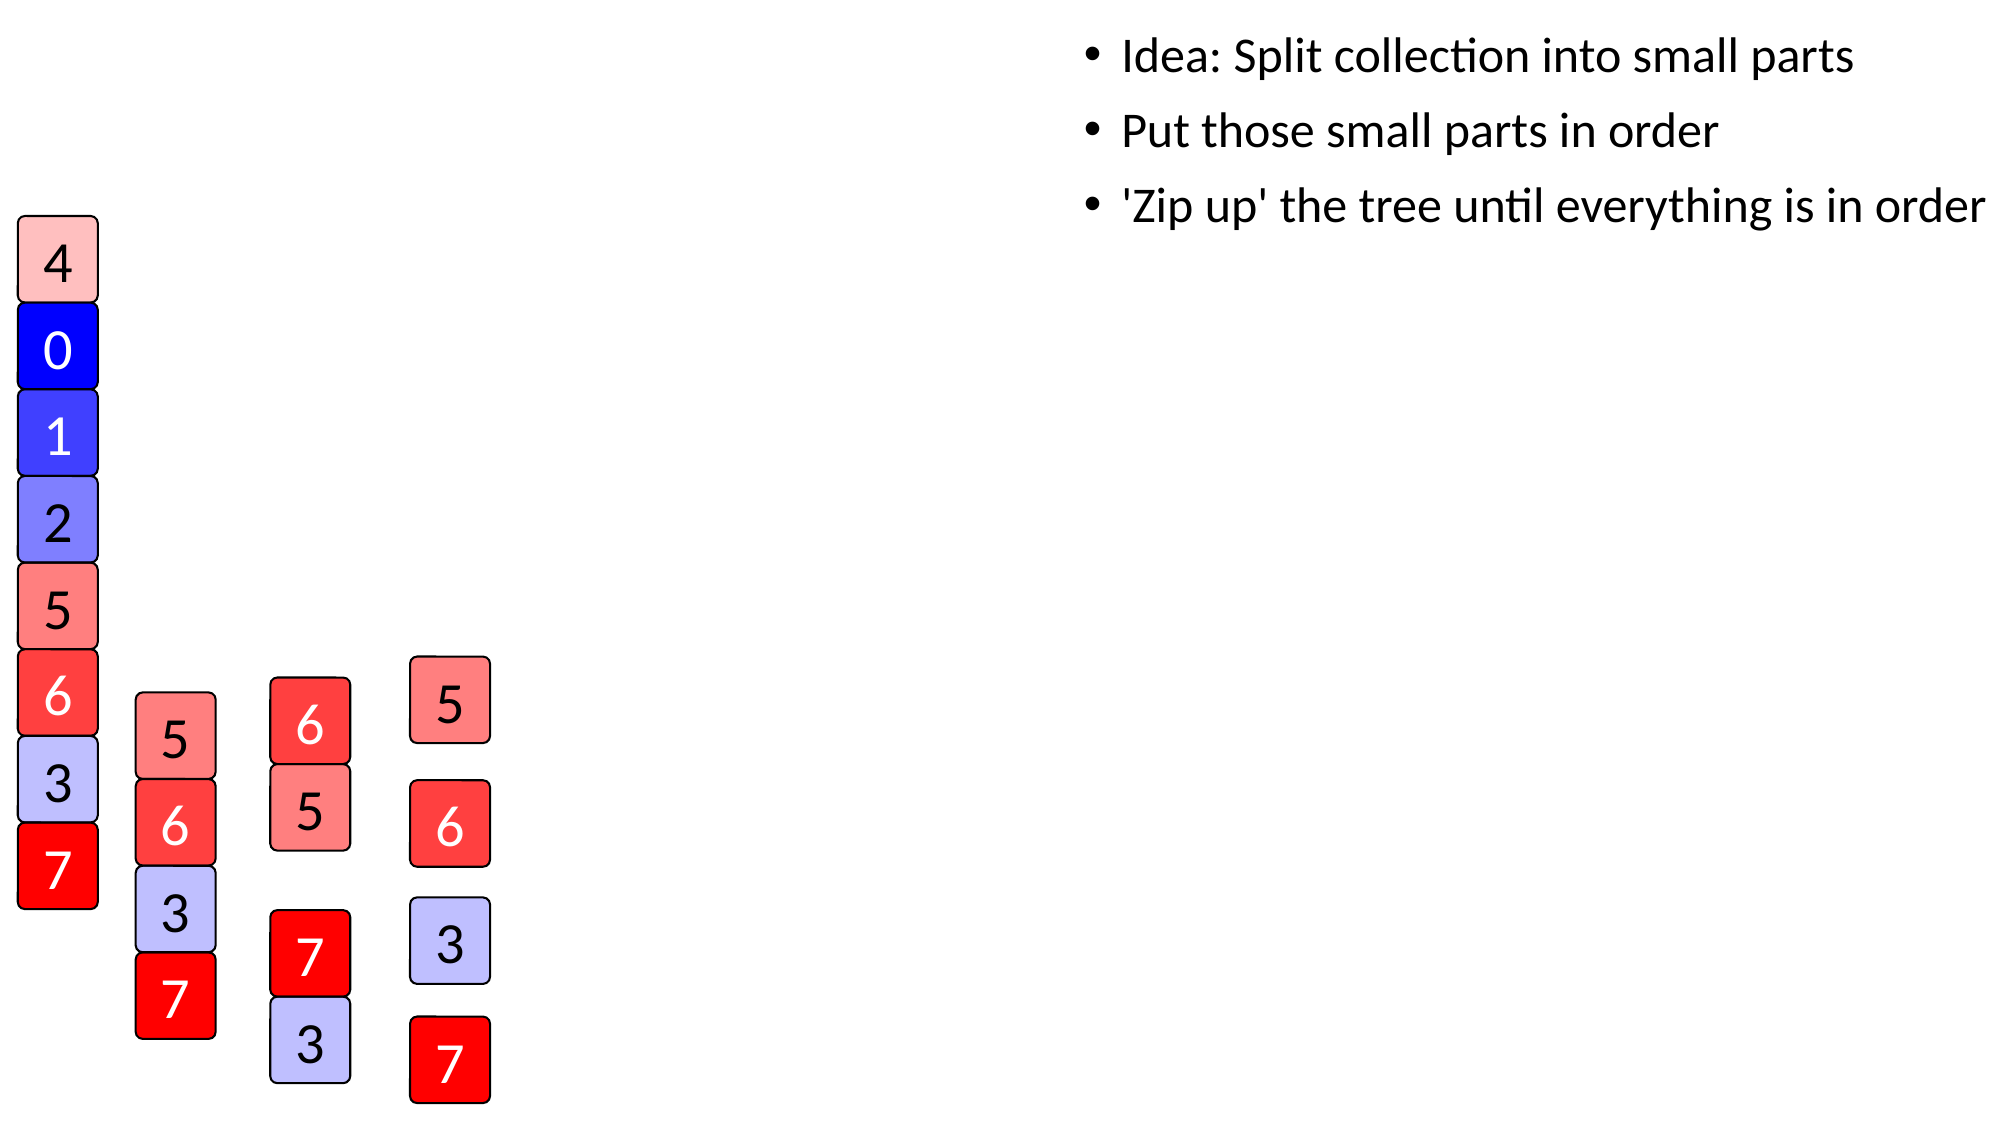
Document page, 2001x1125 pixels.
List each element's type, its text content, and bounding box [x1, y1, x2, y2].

text_box 5 [408, 655, 492, 745]
text_box 5 [16, 563, 99, 649]
text_box 7 [134, 952, 217, 1040]
text_box 2 [16, 474, 99, 564]
text_box 5 [269, 763, 352, 852]
text_box 7 [408, 1015, 492, 1105]
text_box 7 [269, 909, 352, 996]
list Idea: Split collection into small parts Put those small parts in order 'Zip up' the tree until everything is in order [1068, 22, 2000, 736]
text_box 1 [16, 388, 99, 476]
text_box 3 [16, 734, 99, 824]
text_box 3 [134, 864, 217, 954]
text_box 7 [16, 823, 99, 911]
text_box 5 [134, 691, 217, 779]
text_box 0 [16, 301, 99, 389]
text_box 6 [134, 777, 217, 866]
text_box 6 [408, 779, 492, 868]
text_box 6 [16, 648, 99, 736]
text_box 4 [16, 214, 99, 302]
text_box 3 [408, 896, 492, 985]
text_box 3 [269, 995, 352, 1085]
text_box 6 [269, 676, 352, 764]
